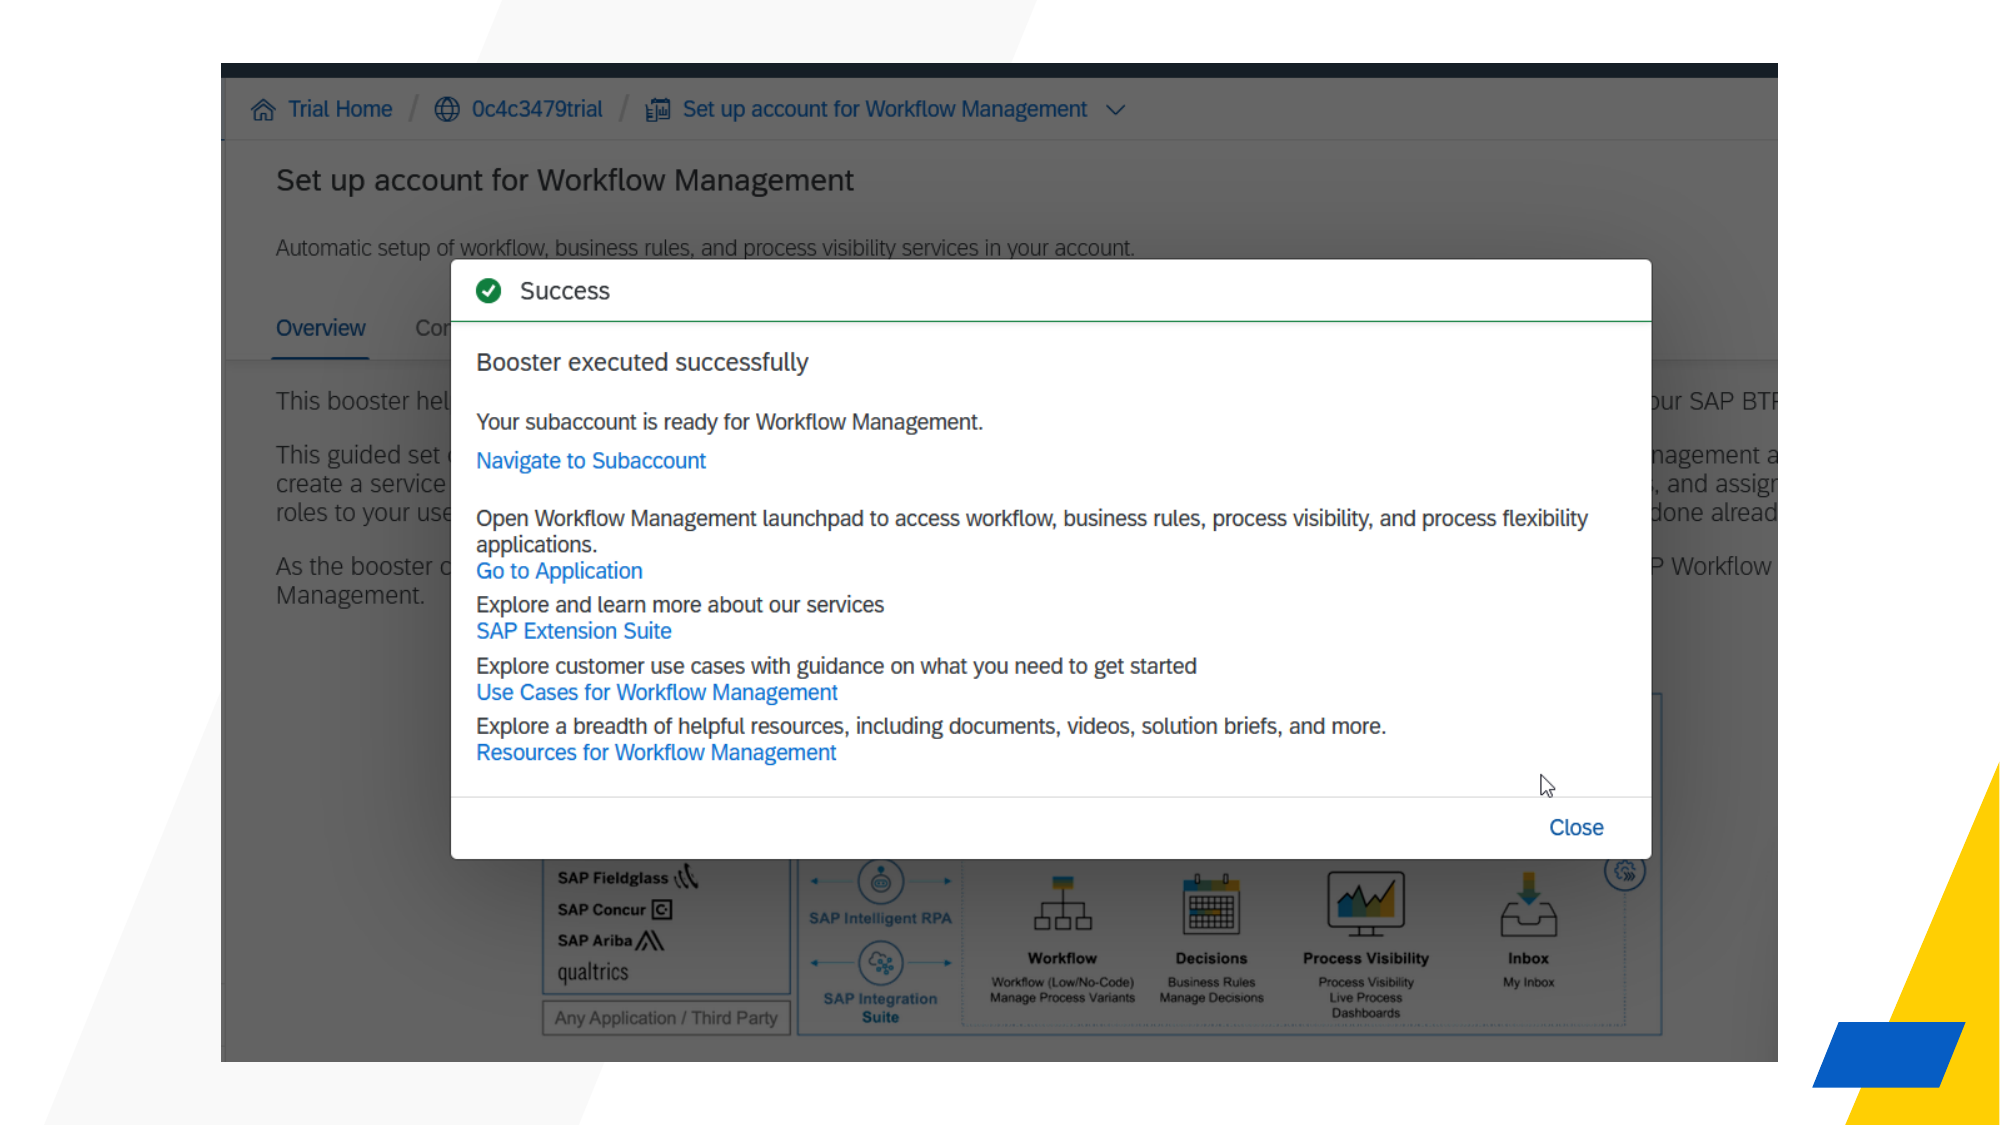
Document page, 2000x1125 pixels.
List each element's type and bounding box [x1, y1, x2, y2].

picture [221, 63, 1779, 1062]
